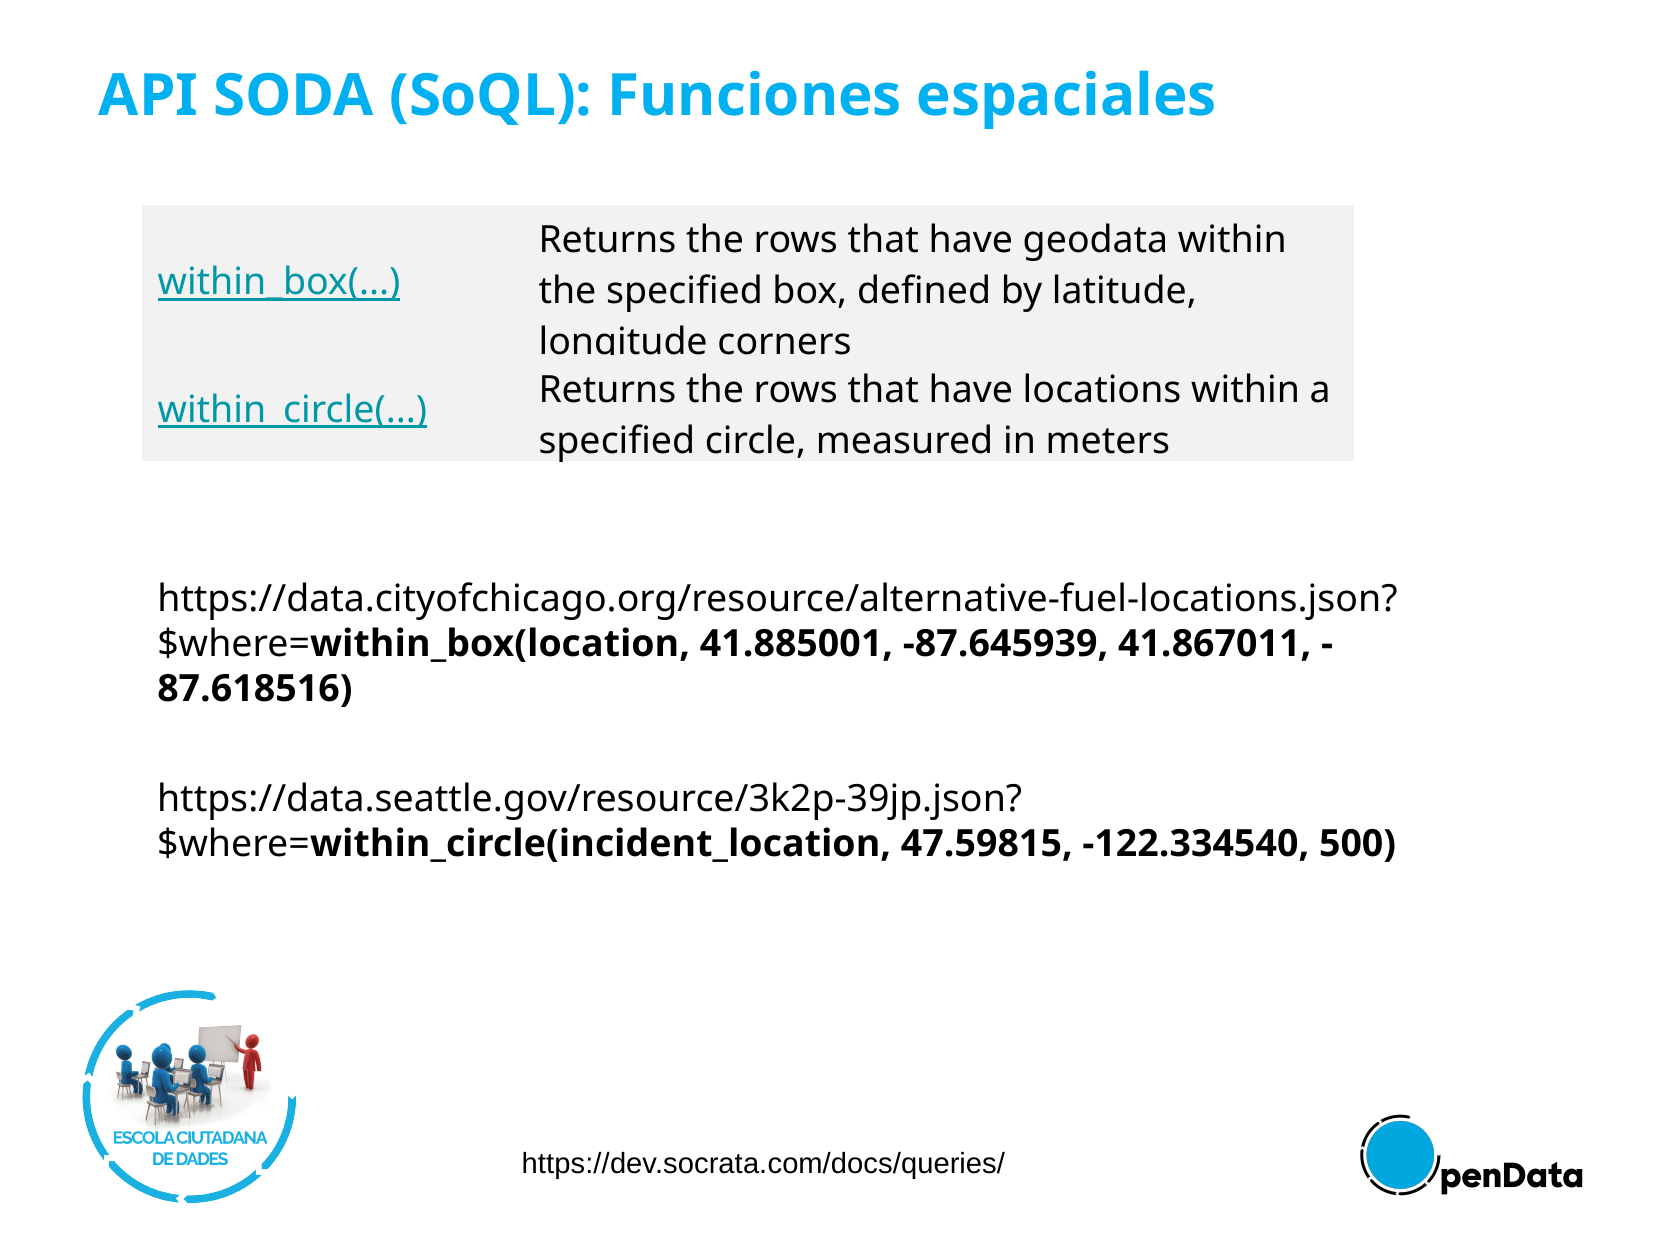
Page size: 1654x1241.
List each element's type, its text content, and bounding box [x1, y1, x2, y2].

text_box https://data.seattle.gov/resource/3k2p-39jp.json?$where=within_circle(incident_location, 47.59815, -122.334540, 500) [142, 766, 1425, 916]
picture [1354, 1108, 1600, 1207]
table_header within_box(...) [142, 205, 524, 355]
text_box API SODA (SoQL): Funciones espaciales [83, 50, 1566, 139]
table_cell within_circle(...) [142, 355, 524, 461]
picture [45, 953, 333, 1241]
text_box https://dev.socrata.com/docs/queries/ [506, 1137, 1021, 1187]
table_header Returns the rows that have geodata within the specified box, defined by latitude, longitude corners [524, 205, 1354, 355]
text_box https://data.cityofchicago.org/resource/alternative-fuel-locations.json?$where=within_box(location, 41.885001, -87.645939, 41.867011, -87.618516) [142, 566, 1534, 762]
table_cell Returns the rows that have locations within a specified circle, measured in meters [524, 355, 1354, 461]
